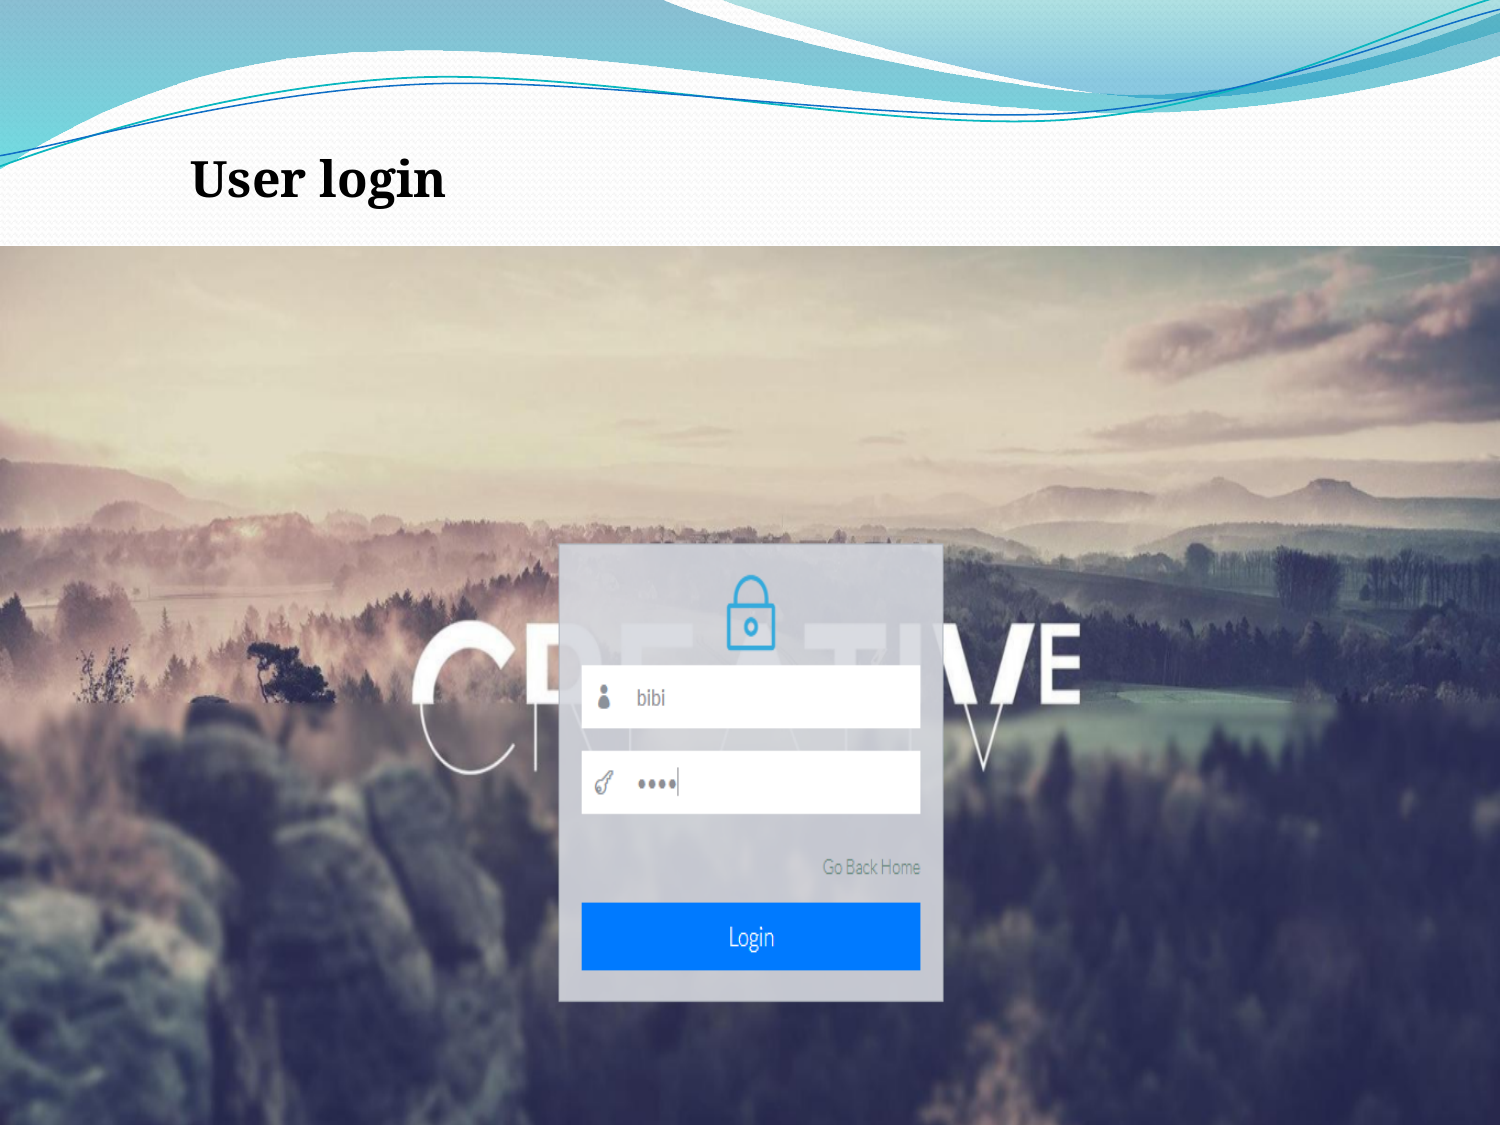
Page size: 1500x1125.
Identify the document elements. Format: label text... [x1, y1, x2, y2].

picture [0, 245, 1500, 1125]
text_box User login [175, 140, 528, 216]
